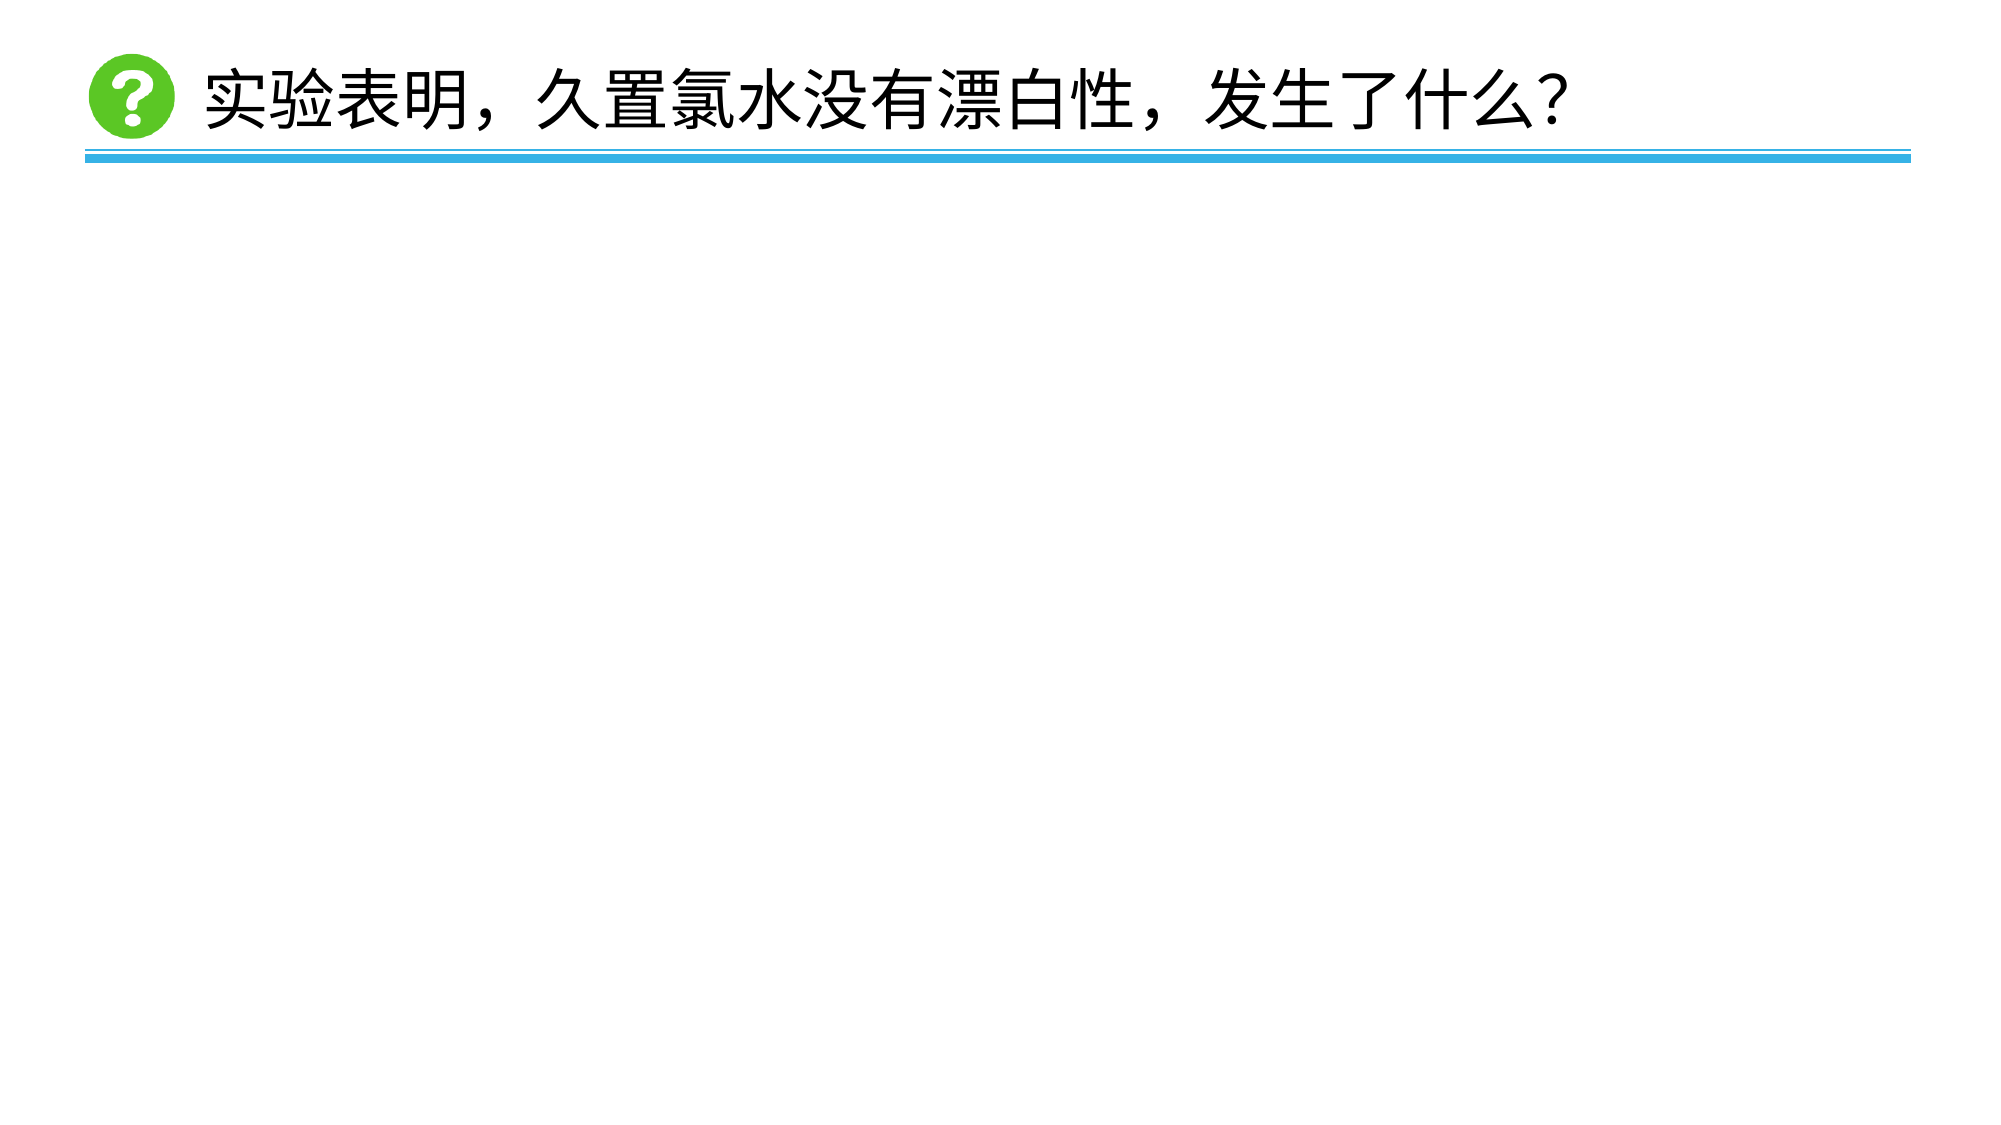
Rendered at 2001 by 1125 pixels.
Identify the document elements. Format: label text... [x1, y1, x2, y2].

picture [81, 45, 182, 147]
text_box 实验表明，久置氯水没有漂白性，发生了什么？ [187, 50, 1619, 145]
